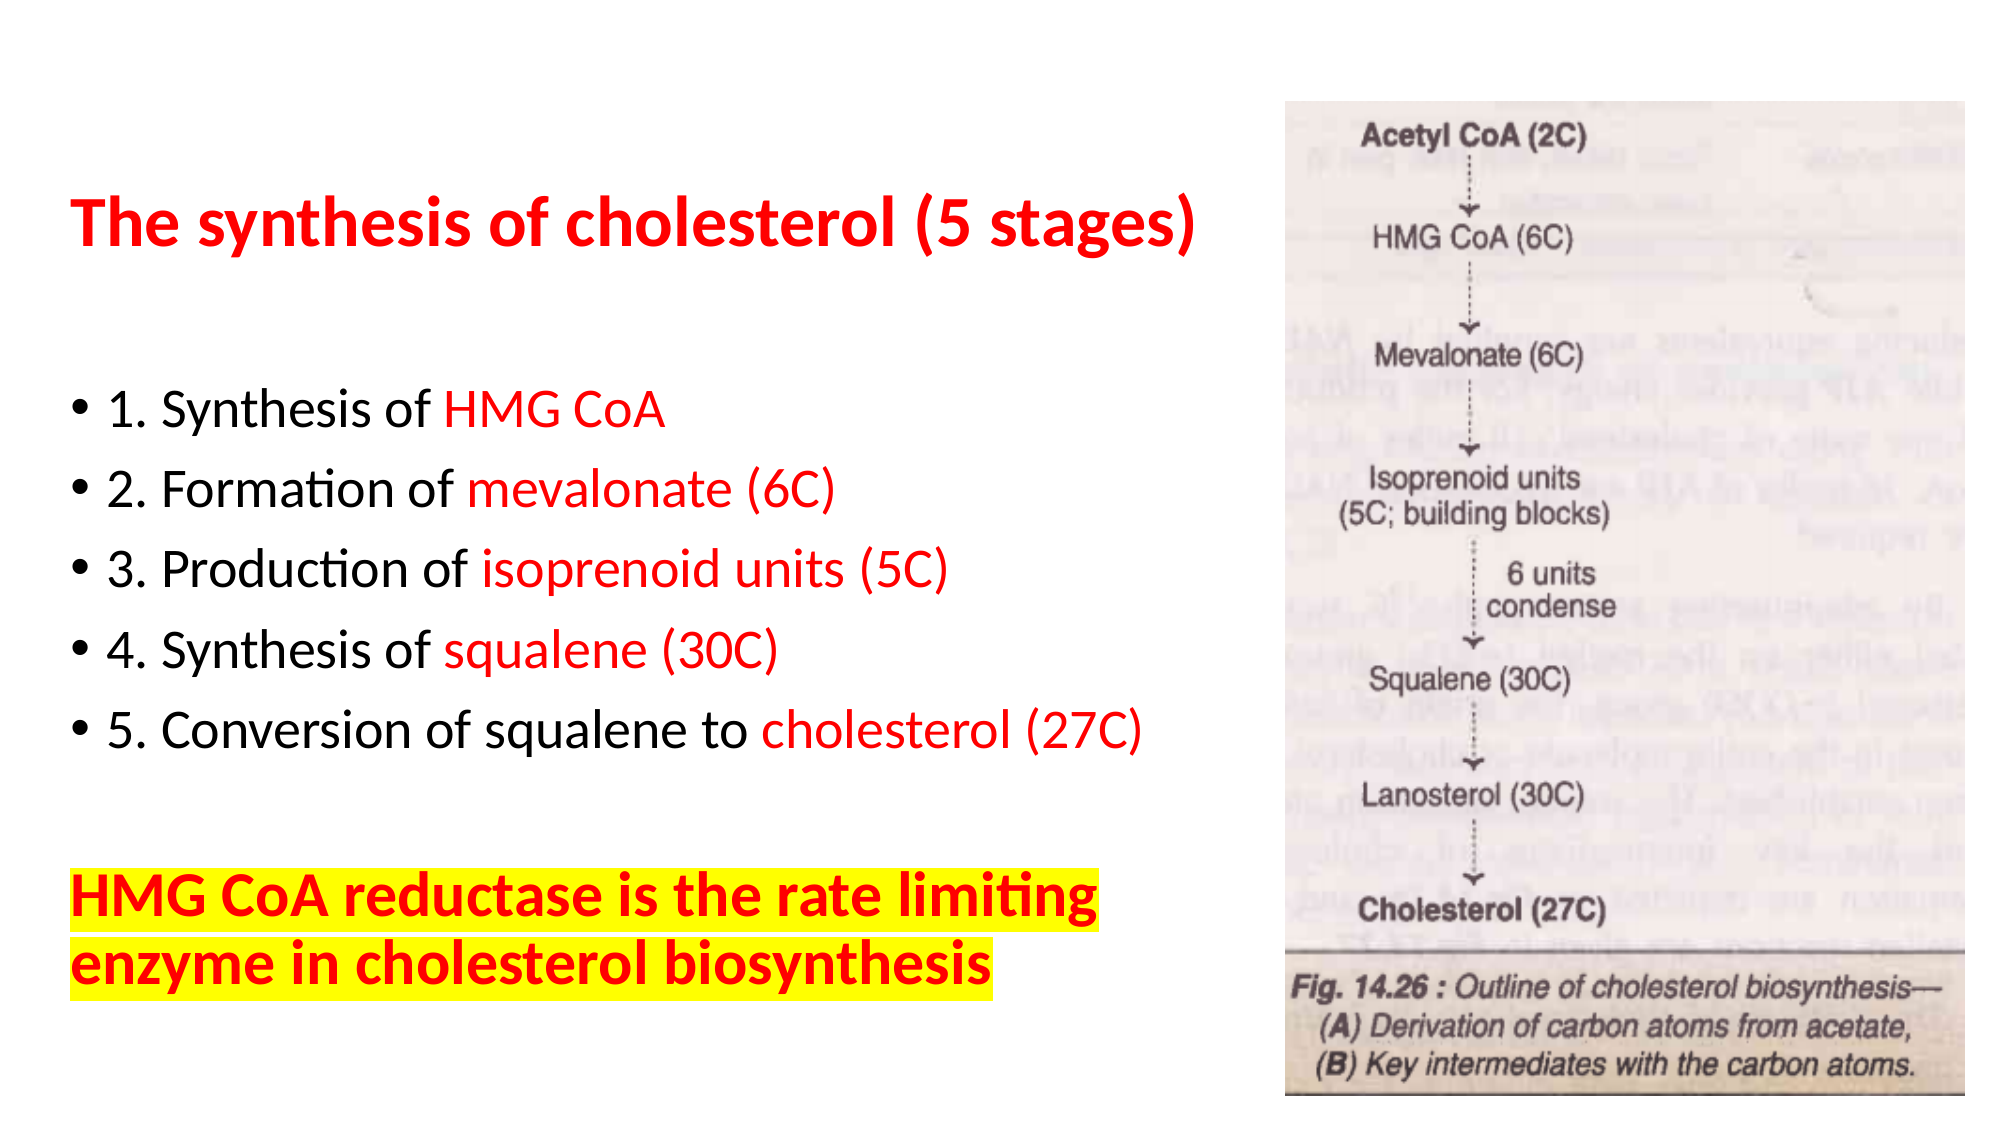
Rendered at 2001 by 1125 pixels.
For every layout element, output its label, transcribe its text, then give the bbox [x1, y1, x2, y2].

picture [1285, 101, 1965, 1096]
list The synthesis of cholesterol (5 stages) 1. Synthesis of HMG CoA 2. Formation of mevalonate (6C) 3. Production of isoprenoid units (5C) 4. Synthesis of squalene (30C) 5. Conversion of squalene to cholesterol (27C) HMG CoA reductase is the rate limiting enzyme in cholesterol biosynthesis [55, 176, 1285, 1014]
